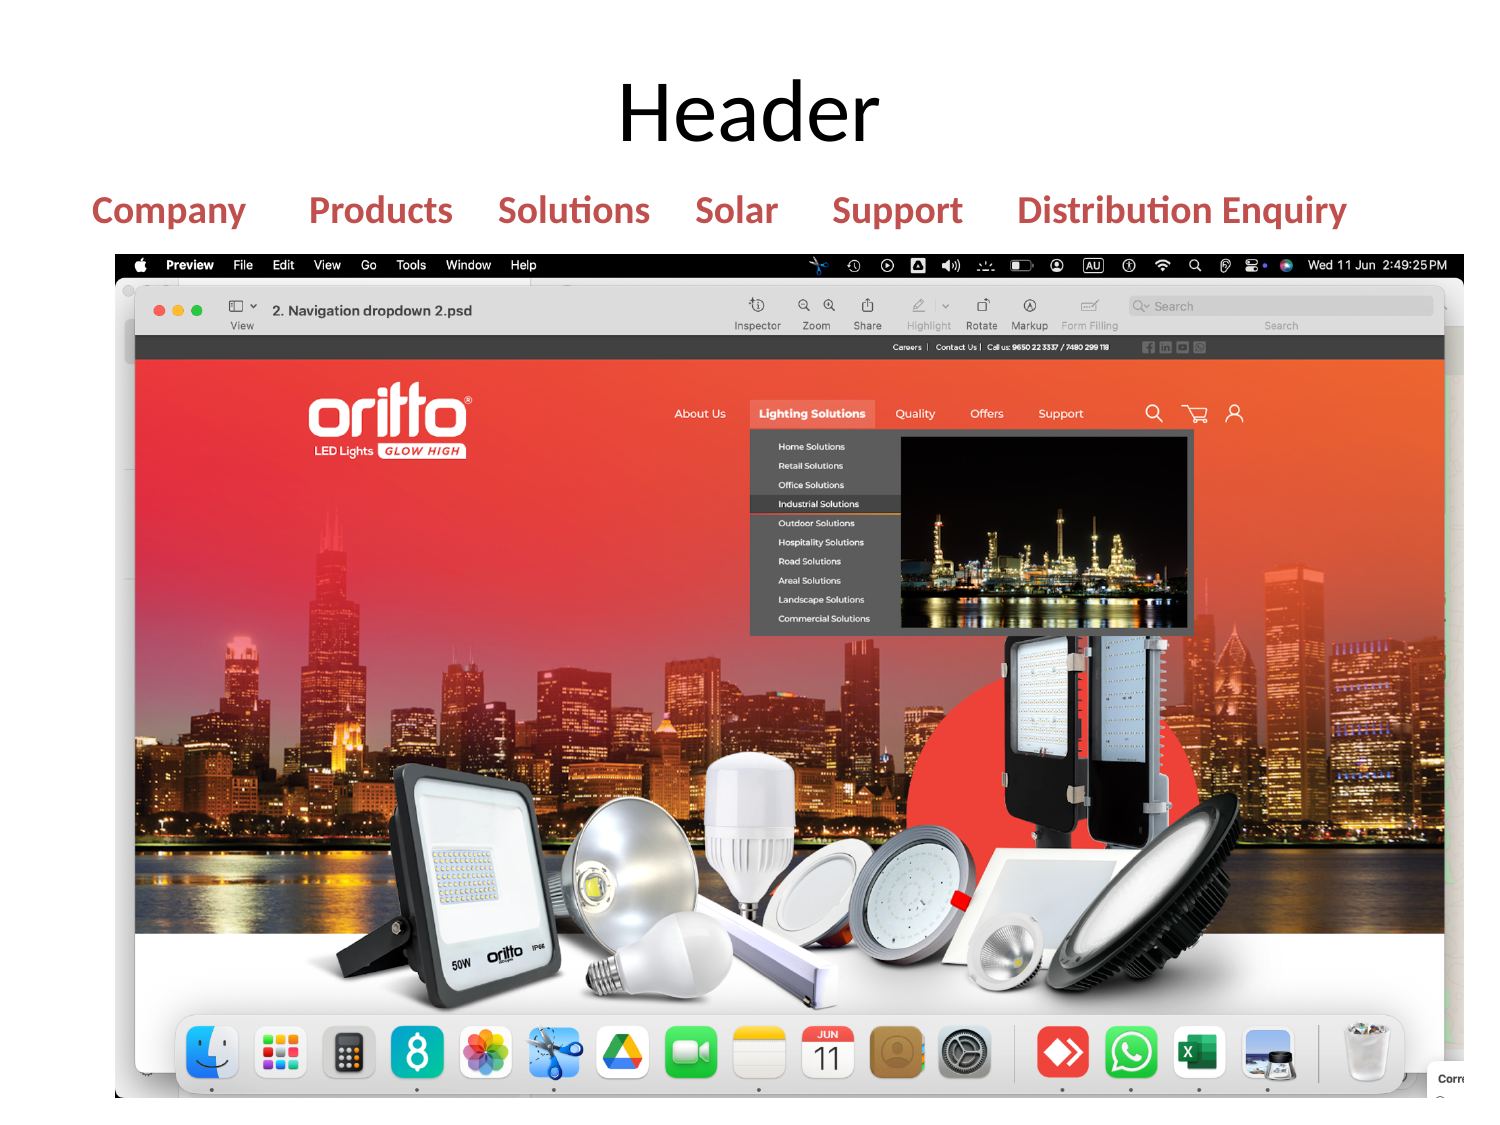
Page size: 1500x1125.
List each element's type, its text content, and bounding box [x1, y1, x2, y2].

picture [115, 254, 1464, 1098]
title Header [75, 45, 1425, 168]
text_box Company Products Solutions Solar Support Distribution Enquiry [77, 168, 1425, 248]
